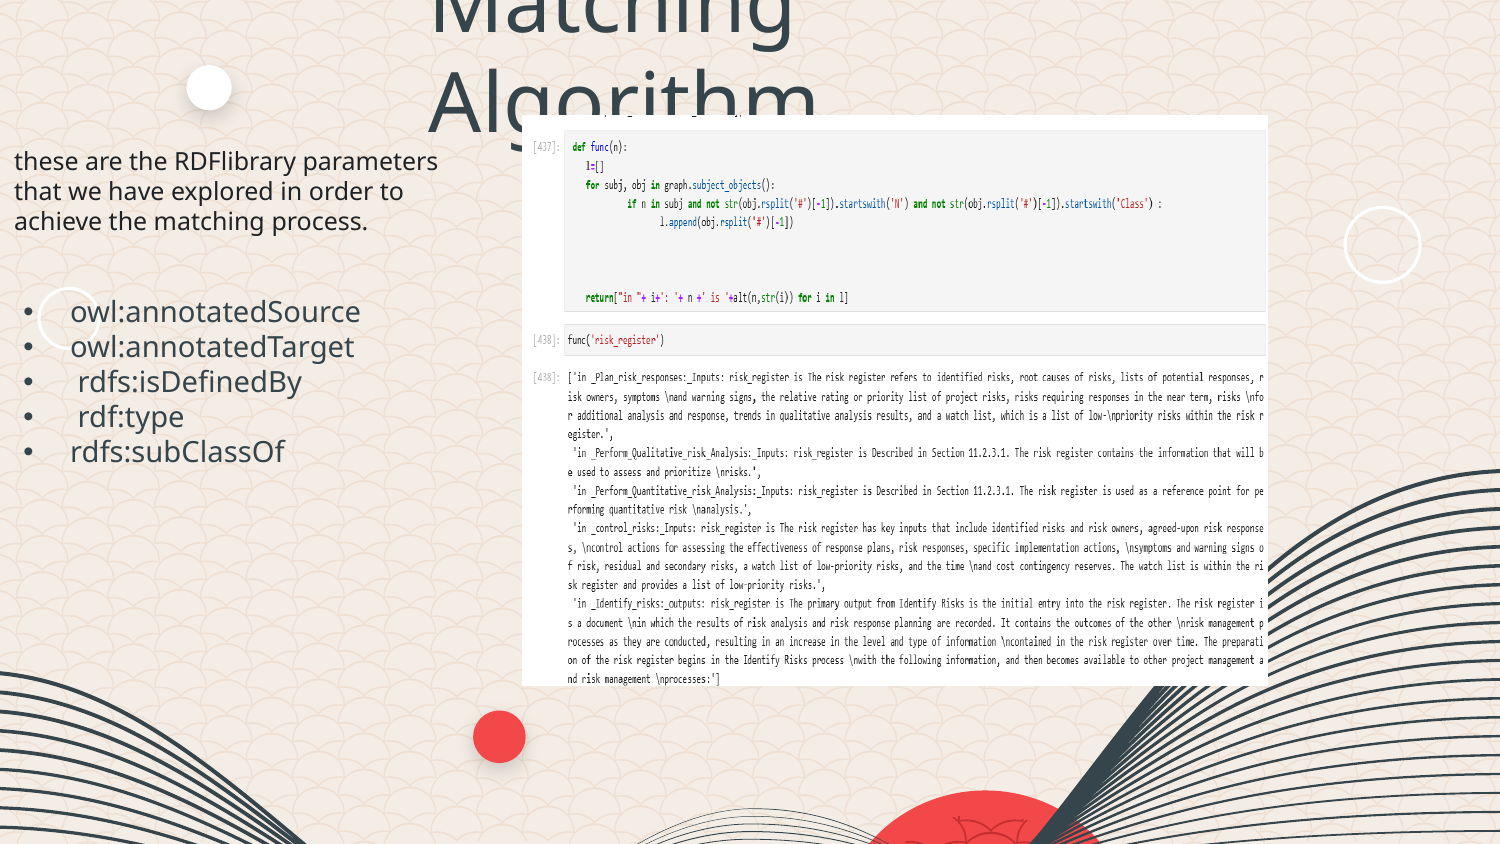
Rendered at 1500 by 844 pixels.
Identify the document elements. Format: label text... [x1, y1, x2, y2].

picture [522, 114, 1269, 687]
text_box these are the RDFlibrary parameters that we have explored in order to achieve the matching process. [0, 137, 469, 243]
title Matching Algorithm [414, 16, 907, 83]
subtitle owl:annotatedSource owl:annotatedTarget rdfs:isDefinedBy rdf:type rdfs:subClassOf [8, 278, 460, 565]
